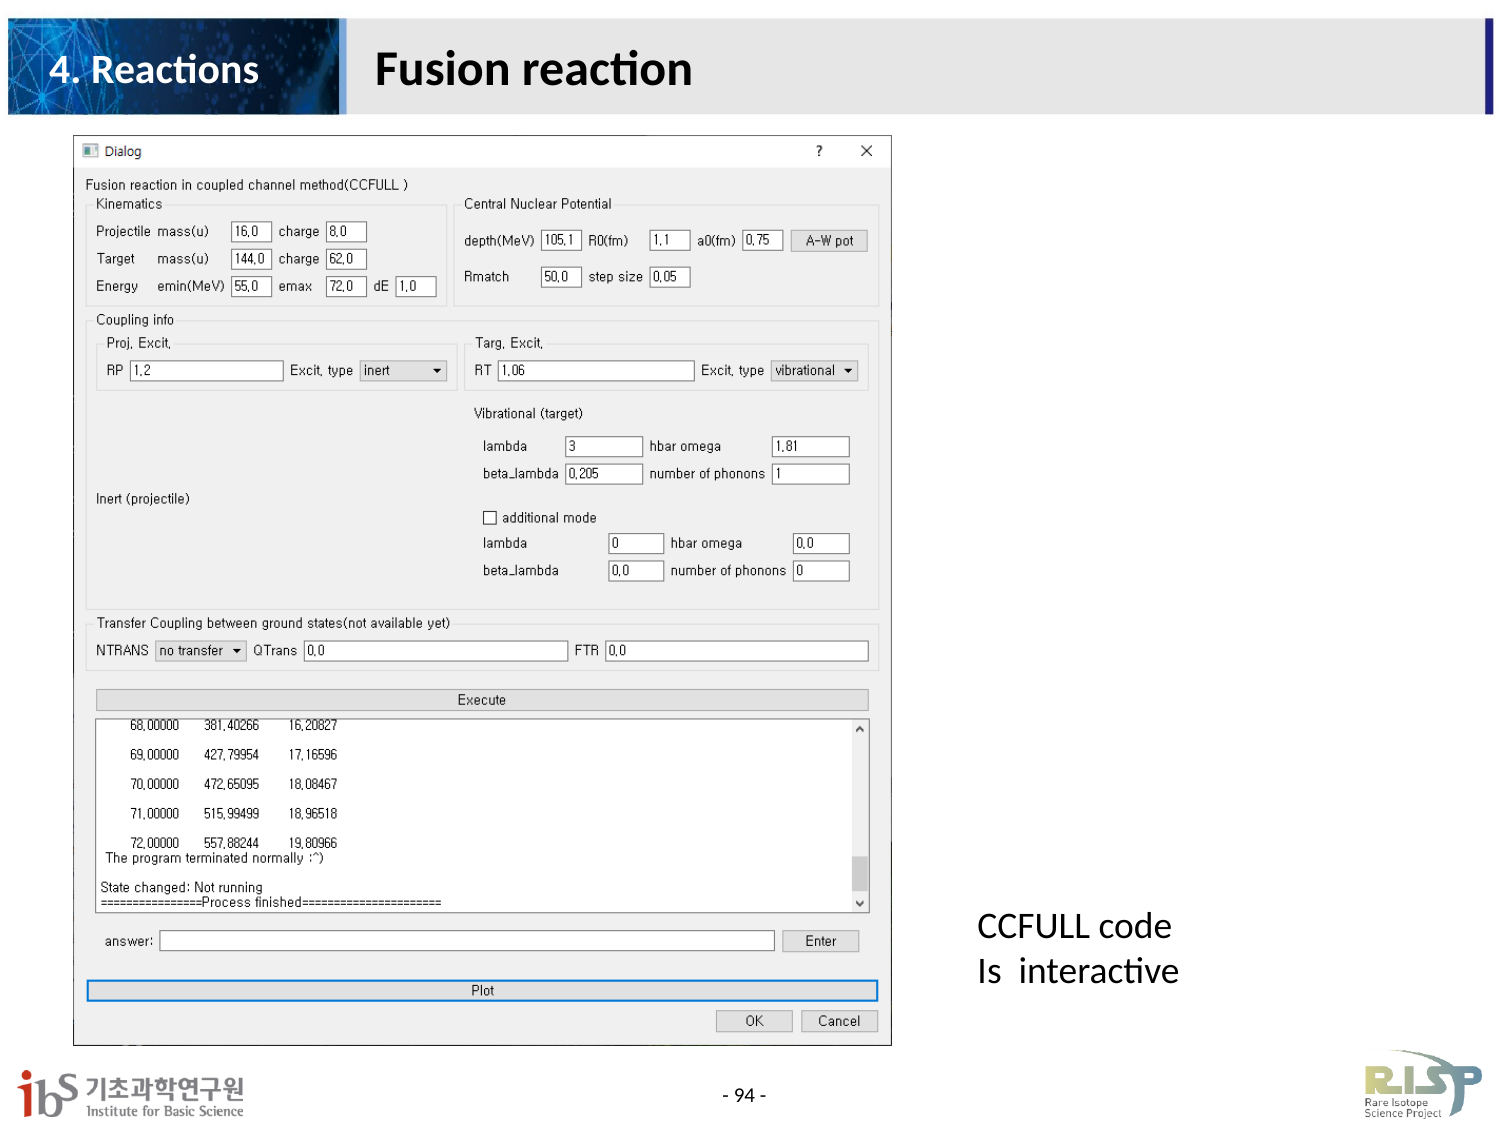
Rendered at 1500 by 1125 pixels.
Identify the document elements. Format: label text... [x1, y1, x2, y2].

picture [17, 1070, 243, 1117]
picture [2, 10, 1500, 130]
text_box CCFULL code Is interactive [962, 893, 1424, 998]
picture [1364, 1049, 1482, 1119]
picture [73, 135, 892, 1046]
